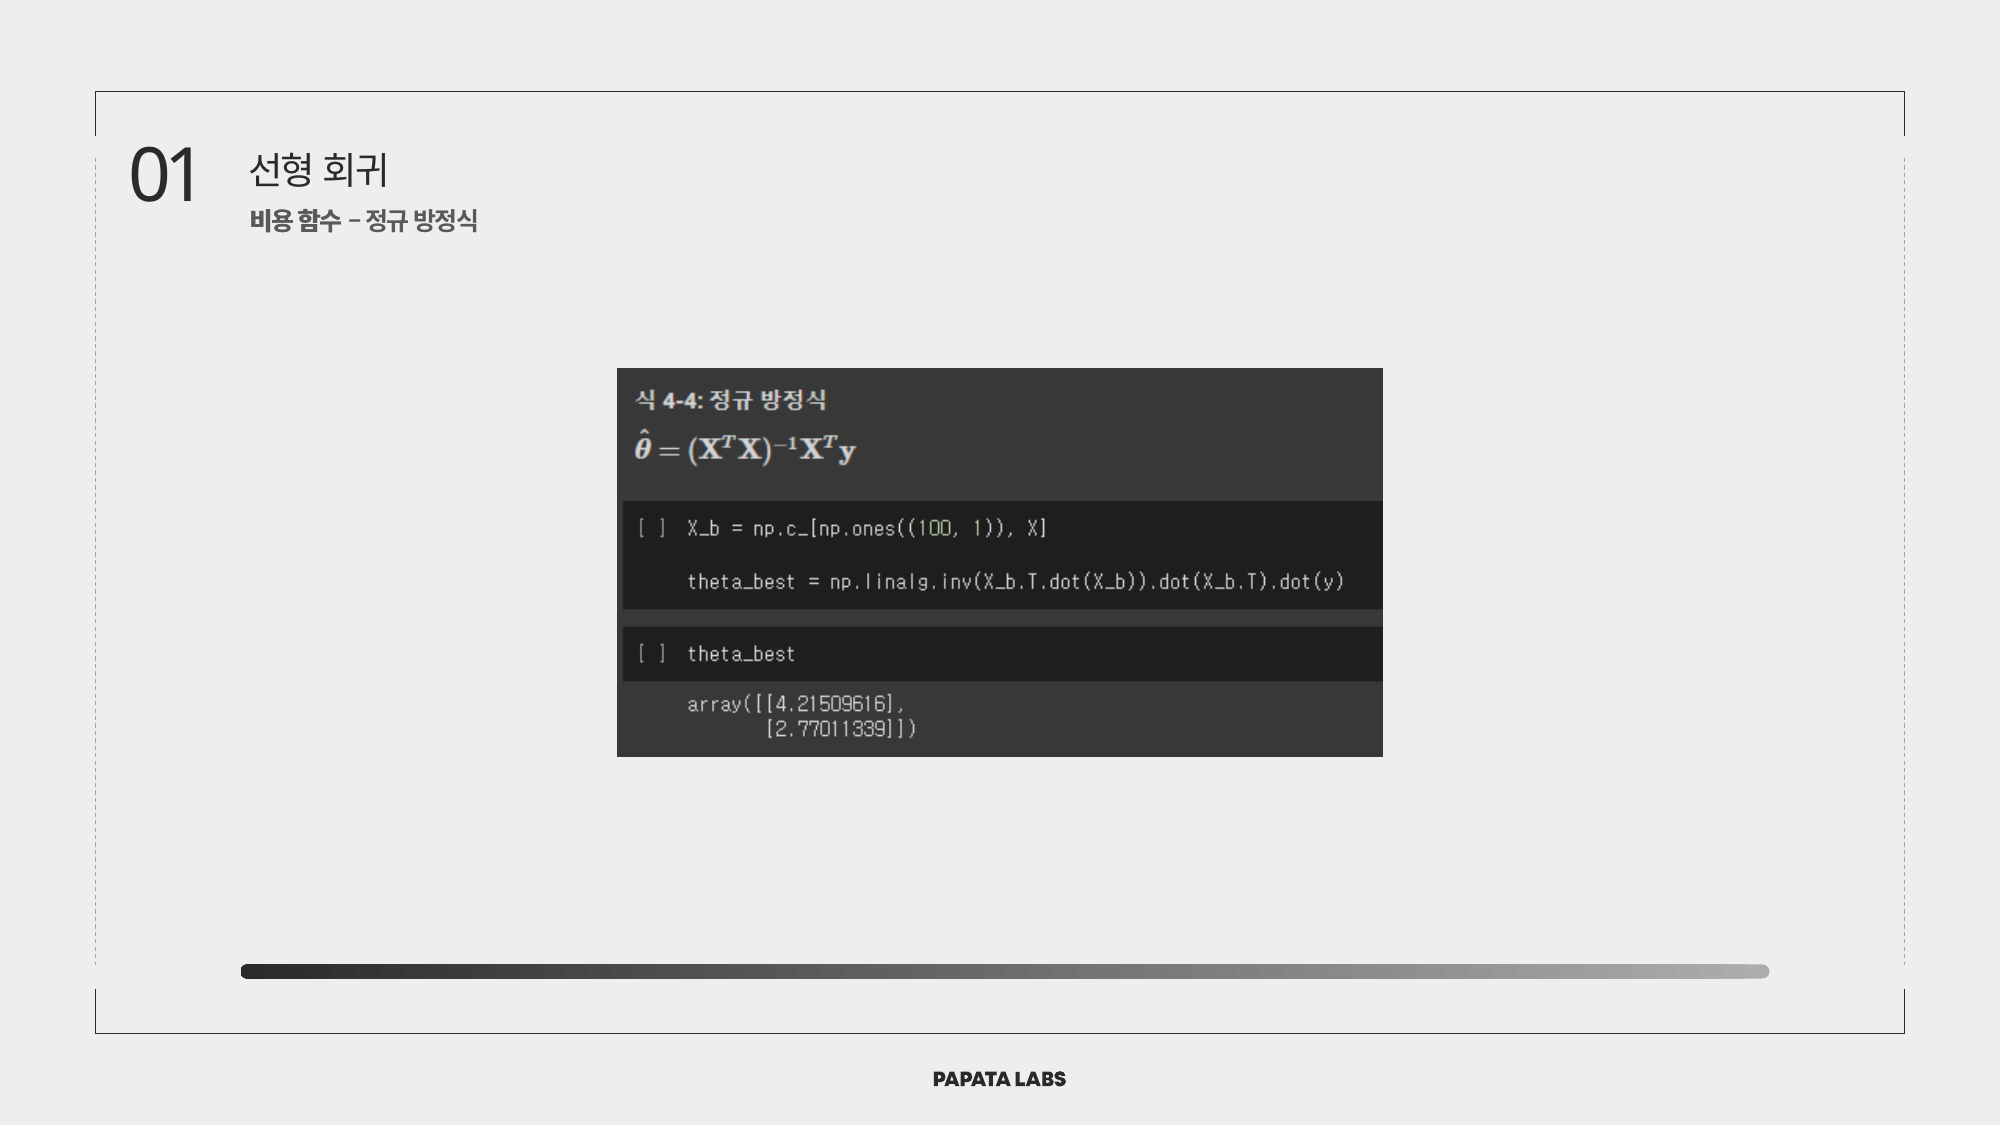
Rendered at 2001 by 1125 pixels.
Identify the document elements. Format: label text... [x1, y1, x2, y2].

text_box [95, 91, 1905, 137]
text_box [239, 963, 1771, 980]
text_box 비용 함수 – 정규 방정식 [241, 202, 489, 239]
picture [617, 368, 1383, 757]
text_box [95, 988, 1905, 1034]
text_box 선형 회귀 [239, 144, 399, 196]
text_box 01 [119, 123, 217, 219]
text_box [933, 1071, 1066, 1087]
